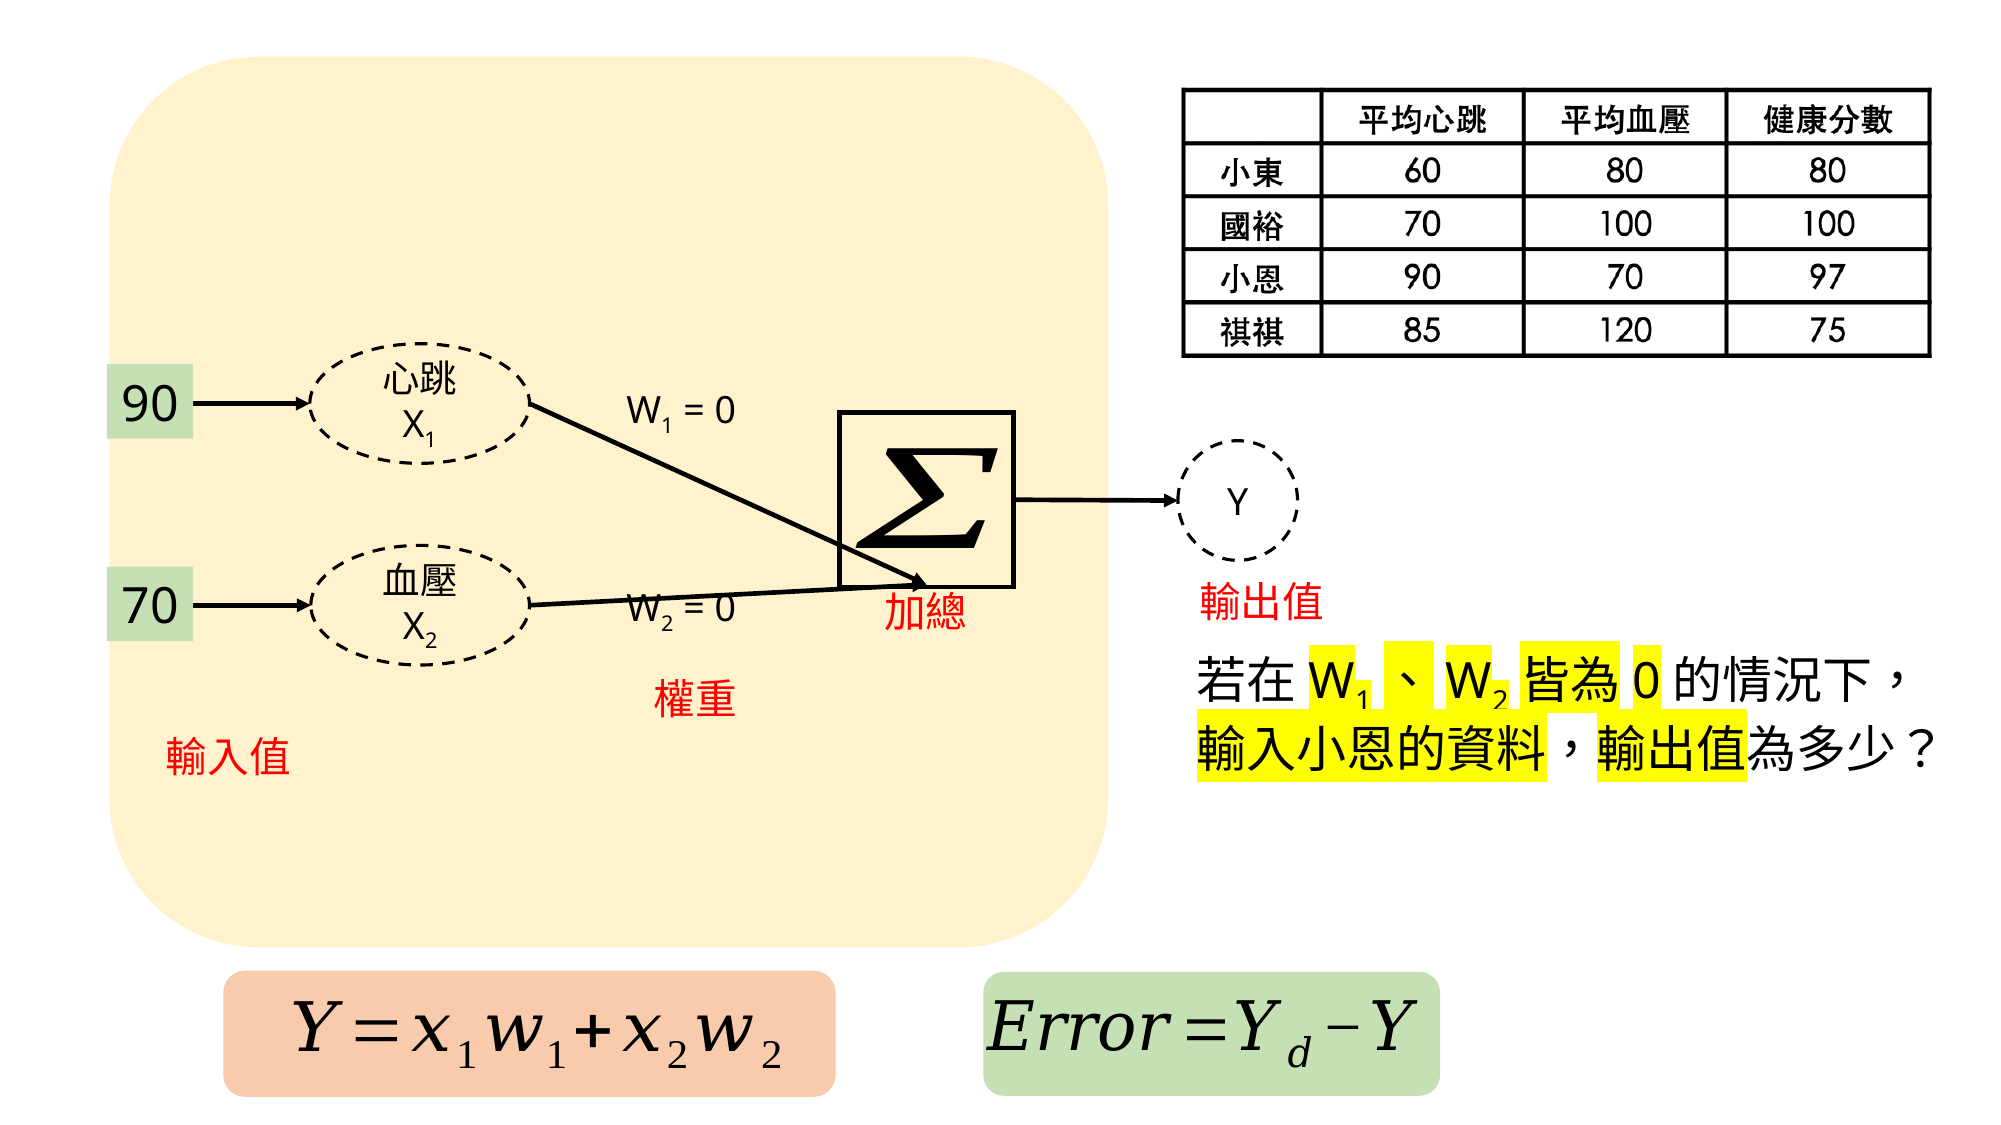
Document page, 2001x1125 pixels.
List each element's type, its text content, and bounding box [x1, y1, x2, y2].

text_box 權重 [639, 665, 753, 731]
text_box [109, 405, 529, 603]
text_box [224, 971, 835, 1096]
text_box W1 = 0 [611, 379, 752, 403]
text_box 血壓 X2 [309, 544, 531, 667]
text_box 若在W1、W2皆為0的情況下， 輸入小恩的資料，輸出值為多少？ [1181, 641, 1962, 785]
text_box [842, 415, 1011, 585]
text_box [109, 503, 1109, 948]
text_box [109, 56, 1109, 497]
text_box 輸入值 [151, 723, 307, 788]
text_box 心跳 X1 [308, 342, 531, 465]
picture [1177, 83, 1937, 363]
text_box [983, 971, 1441, 1096]
text_box W2 = 0 [611, 606, 752, 643]
text_box 70 [106, 566, 194, 642]
text_box Y [1176, 439, 1299, 562]
text_box 90 [106, 363, 194, 439]
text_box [529, 403, 842, 499]
text_box 輸出值 [1184, 568, 1340, 633]
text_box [529, 499, 842, 606]
text_box 加總 [869, 578, 983, 644]
